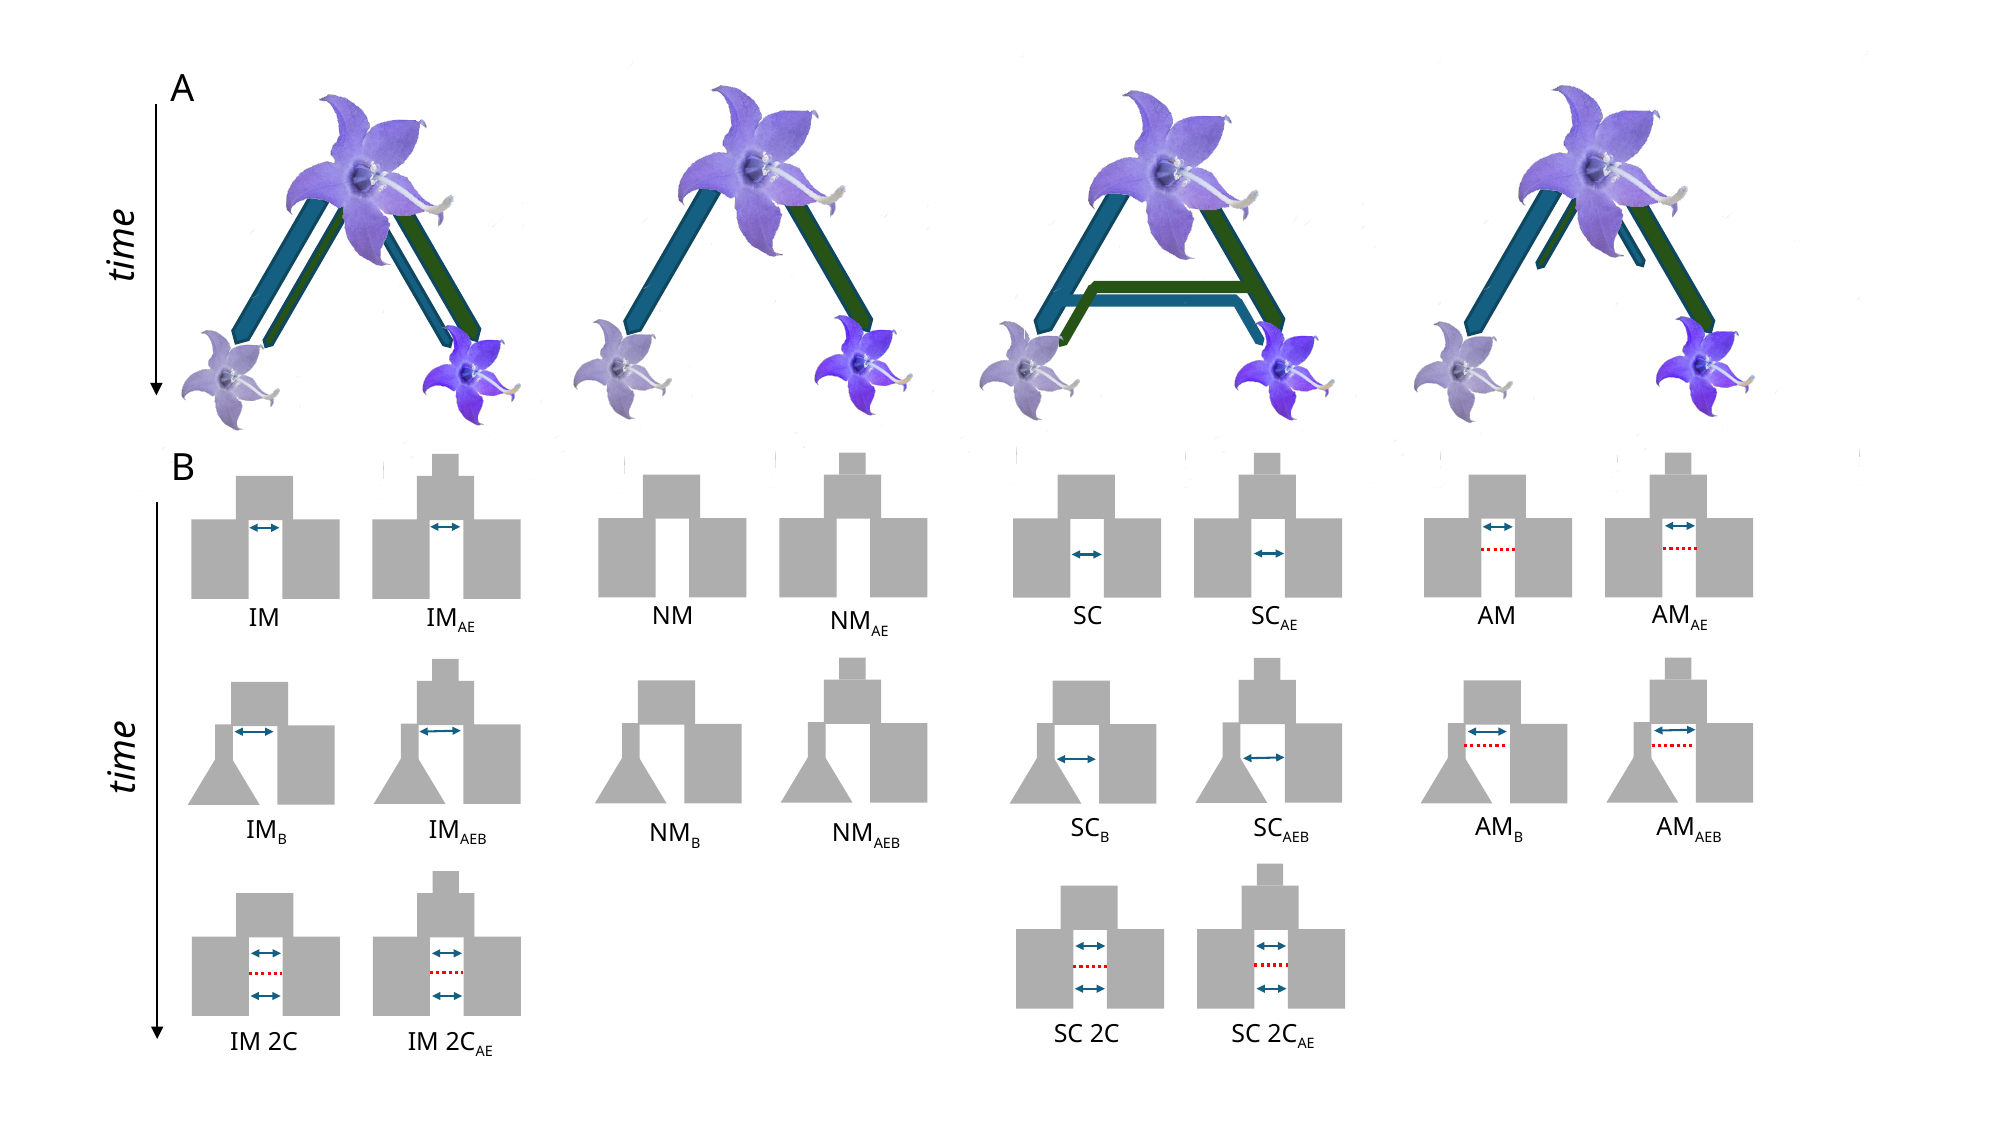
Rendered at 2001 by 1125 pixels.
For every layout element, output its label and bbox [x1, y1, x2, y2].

text_box [191, 870, 522, 1064]
text_box [1015, 863, 1346, 1057]
text_box [1361, 0, 1869, 513]
text_box [1419, 451, 1754, 850]
text_box [88, 0, 1441, 1040]
